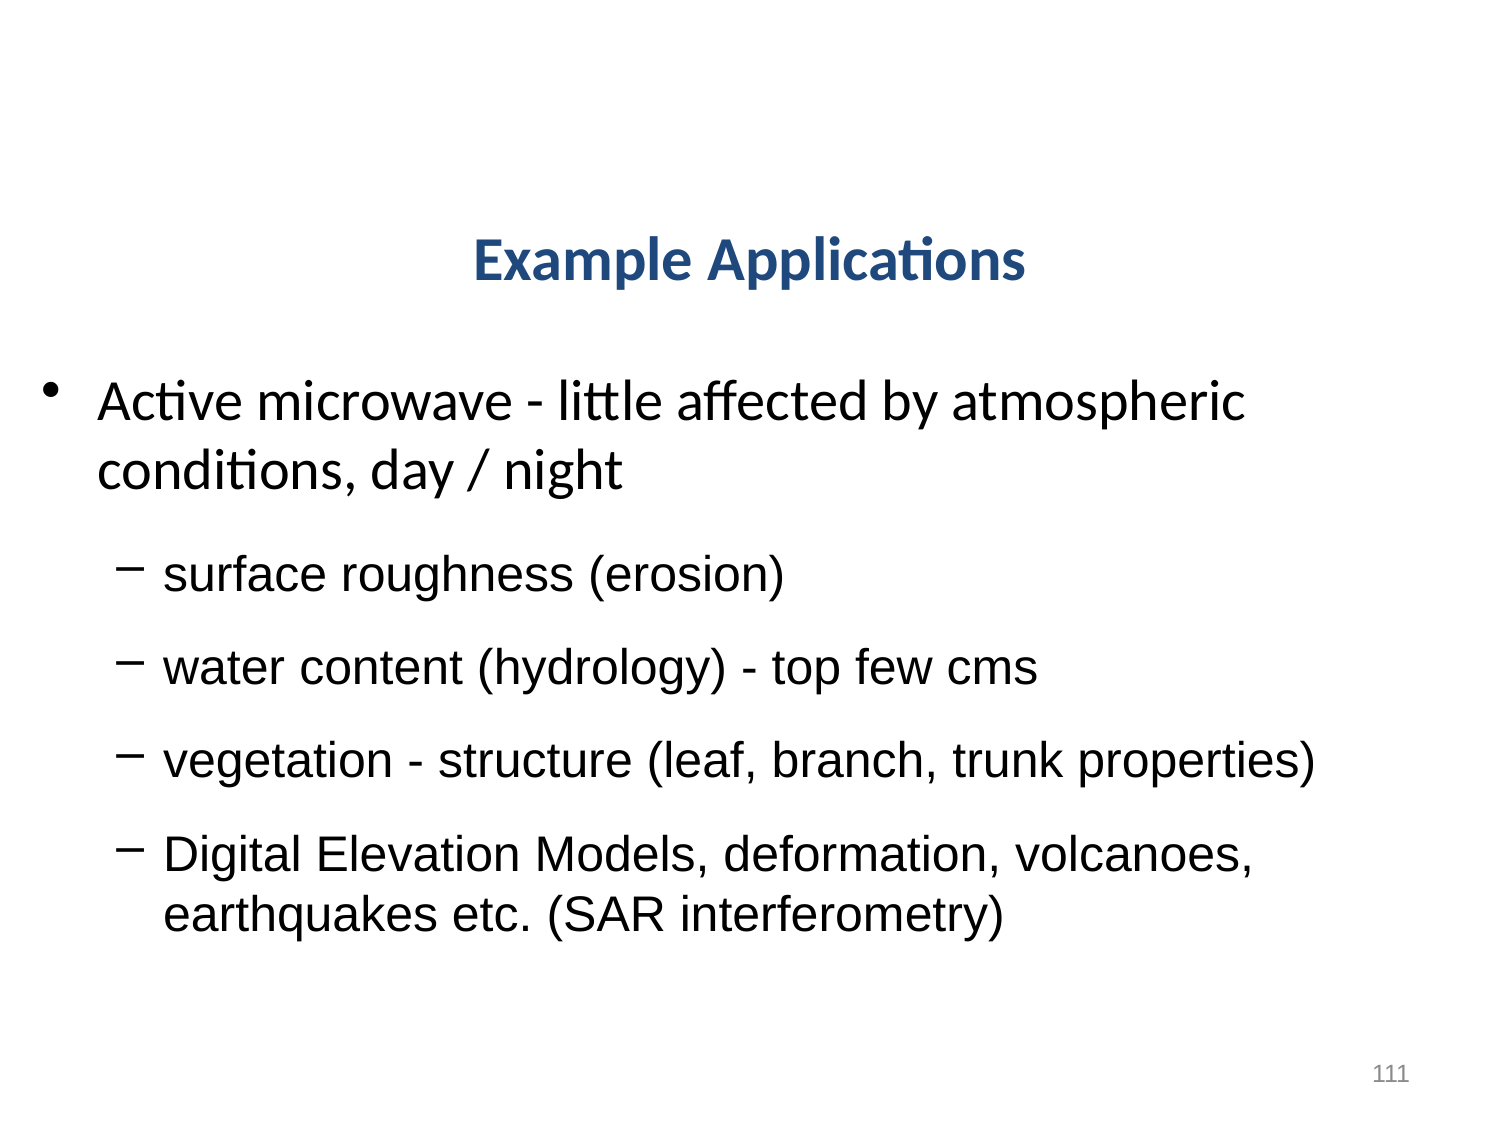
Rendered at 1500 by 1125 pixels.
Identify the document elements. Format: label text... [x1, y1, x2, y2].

title Example Applications [54, 148, 1447, 363]
list Active microwave - little affected by atmospheric conditions, day / night surface roughness (erosion) water content (hydrology) - top few cms vegetation - structure (leaf, branch, trunk properties) Digital Elevation Models, deformation, volcanoes, earthquakes etc. (SAR interferometry) [41, 361, 1434, 930]
slide_number 111 [1074, 1042, 1425, 1103]
